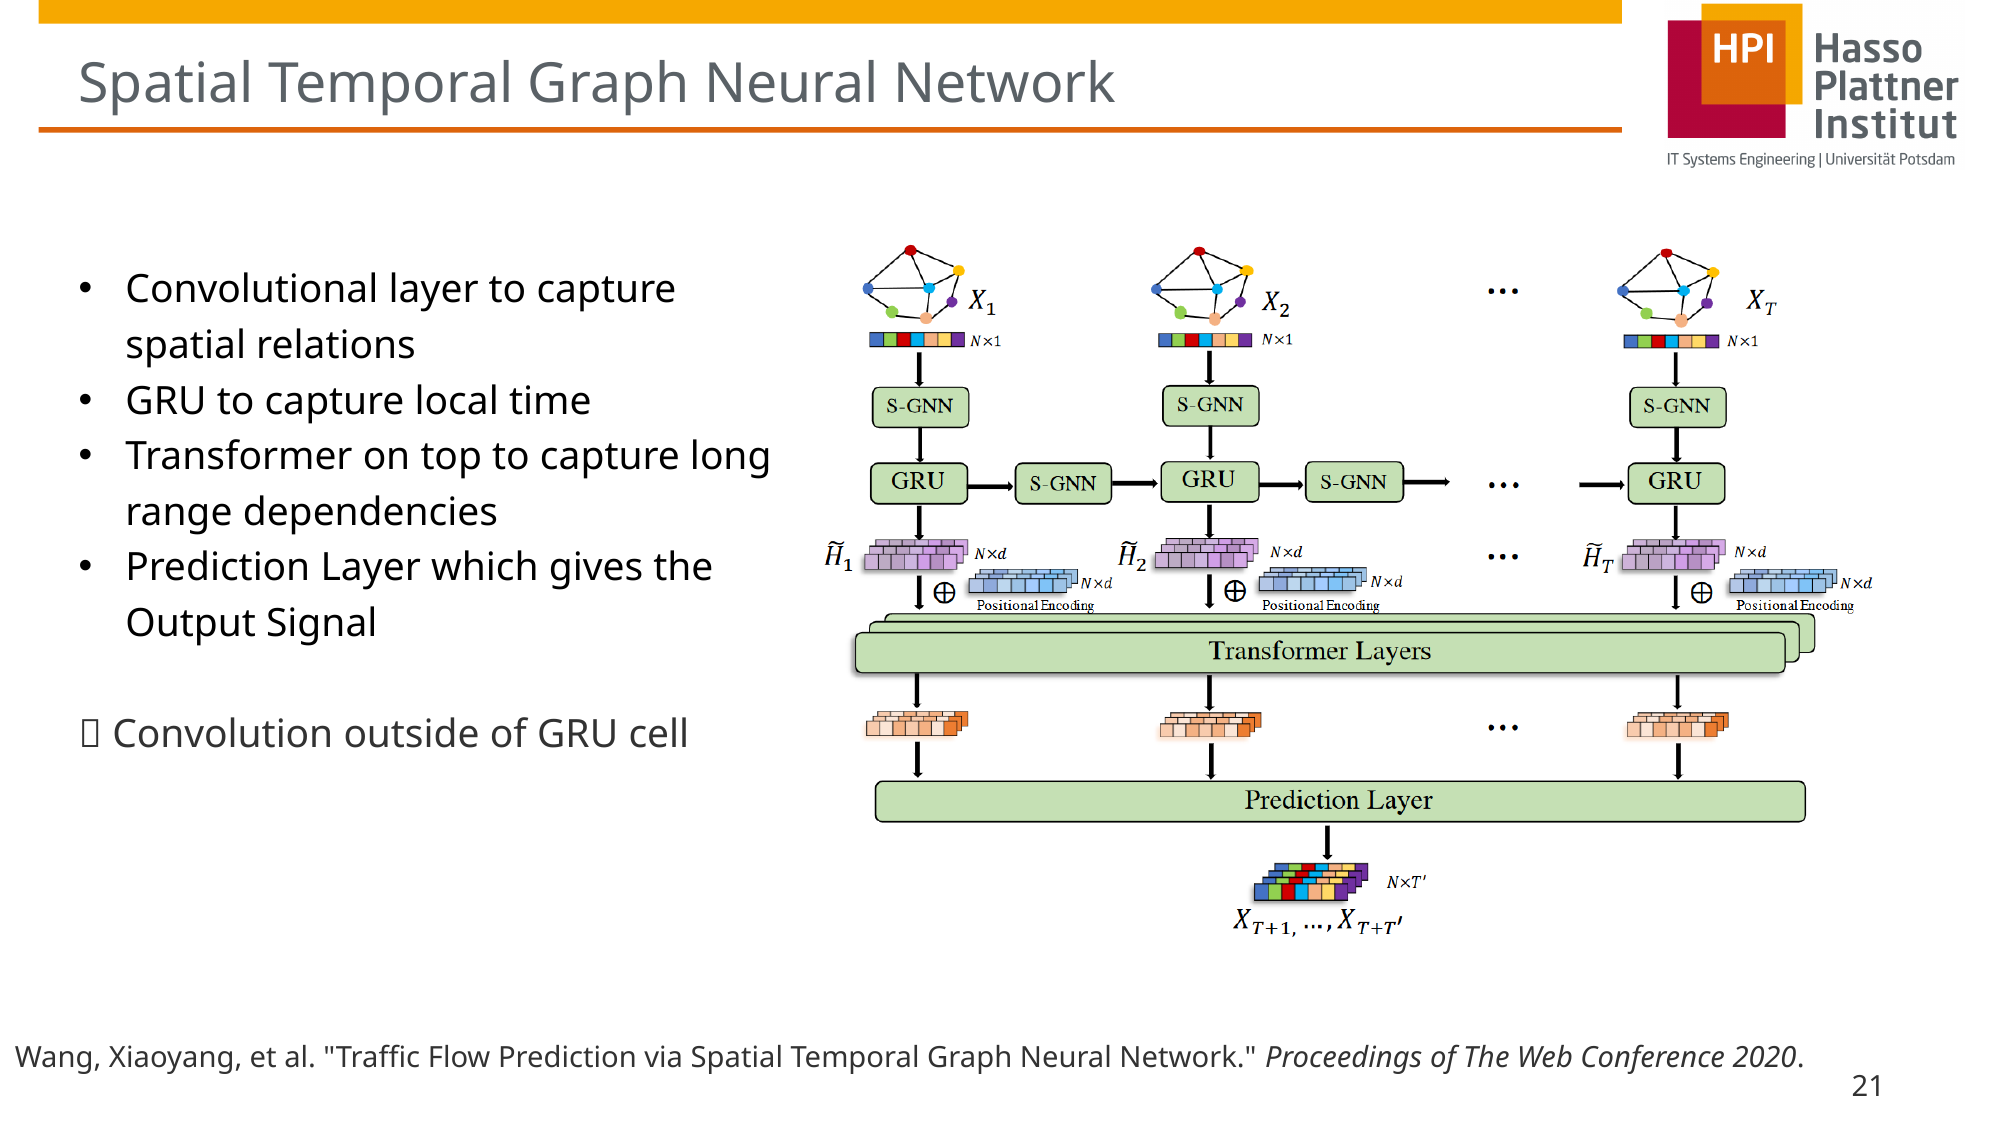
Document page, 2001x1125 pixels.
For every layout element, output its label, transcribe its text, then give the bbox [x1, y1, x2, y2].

text_box Convolutional layer to capture spatial relations GRU to capture local time Transformer on top to capture long range dependencies Prediction Layer which gives the Output Signal  Convolution outside of GRU cell [78, 255, 775, 820]
picture [1664, 0, 1965, 170]
text_box Wang, Xiaoyang, et al. "Traffic Flow Prediction via Spatial Temporal Graph Neural Network." Proceedings of The Web Conference 2020. [0, 1030, 1869, 1081]
title Spatial Temporal Graph Neural Network [78, 23, 1583, 115]
slide_number 21 [1834, 1064, 1961, 1107]
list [800, 220, 1898, 954]
